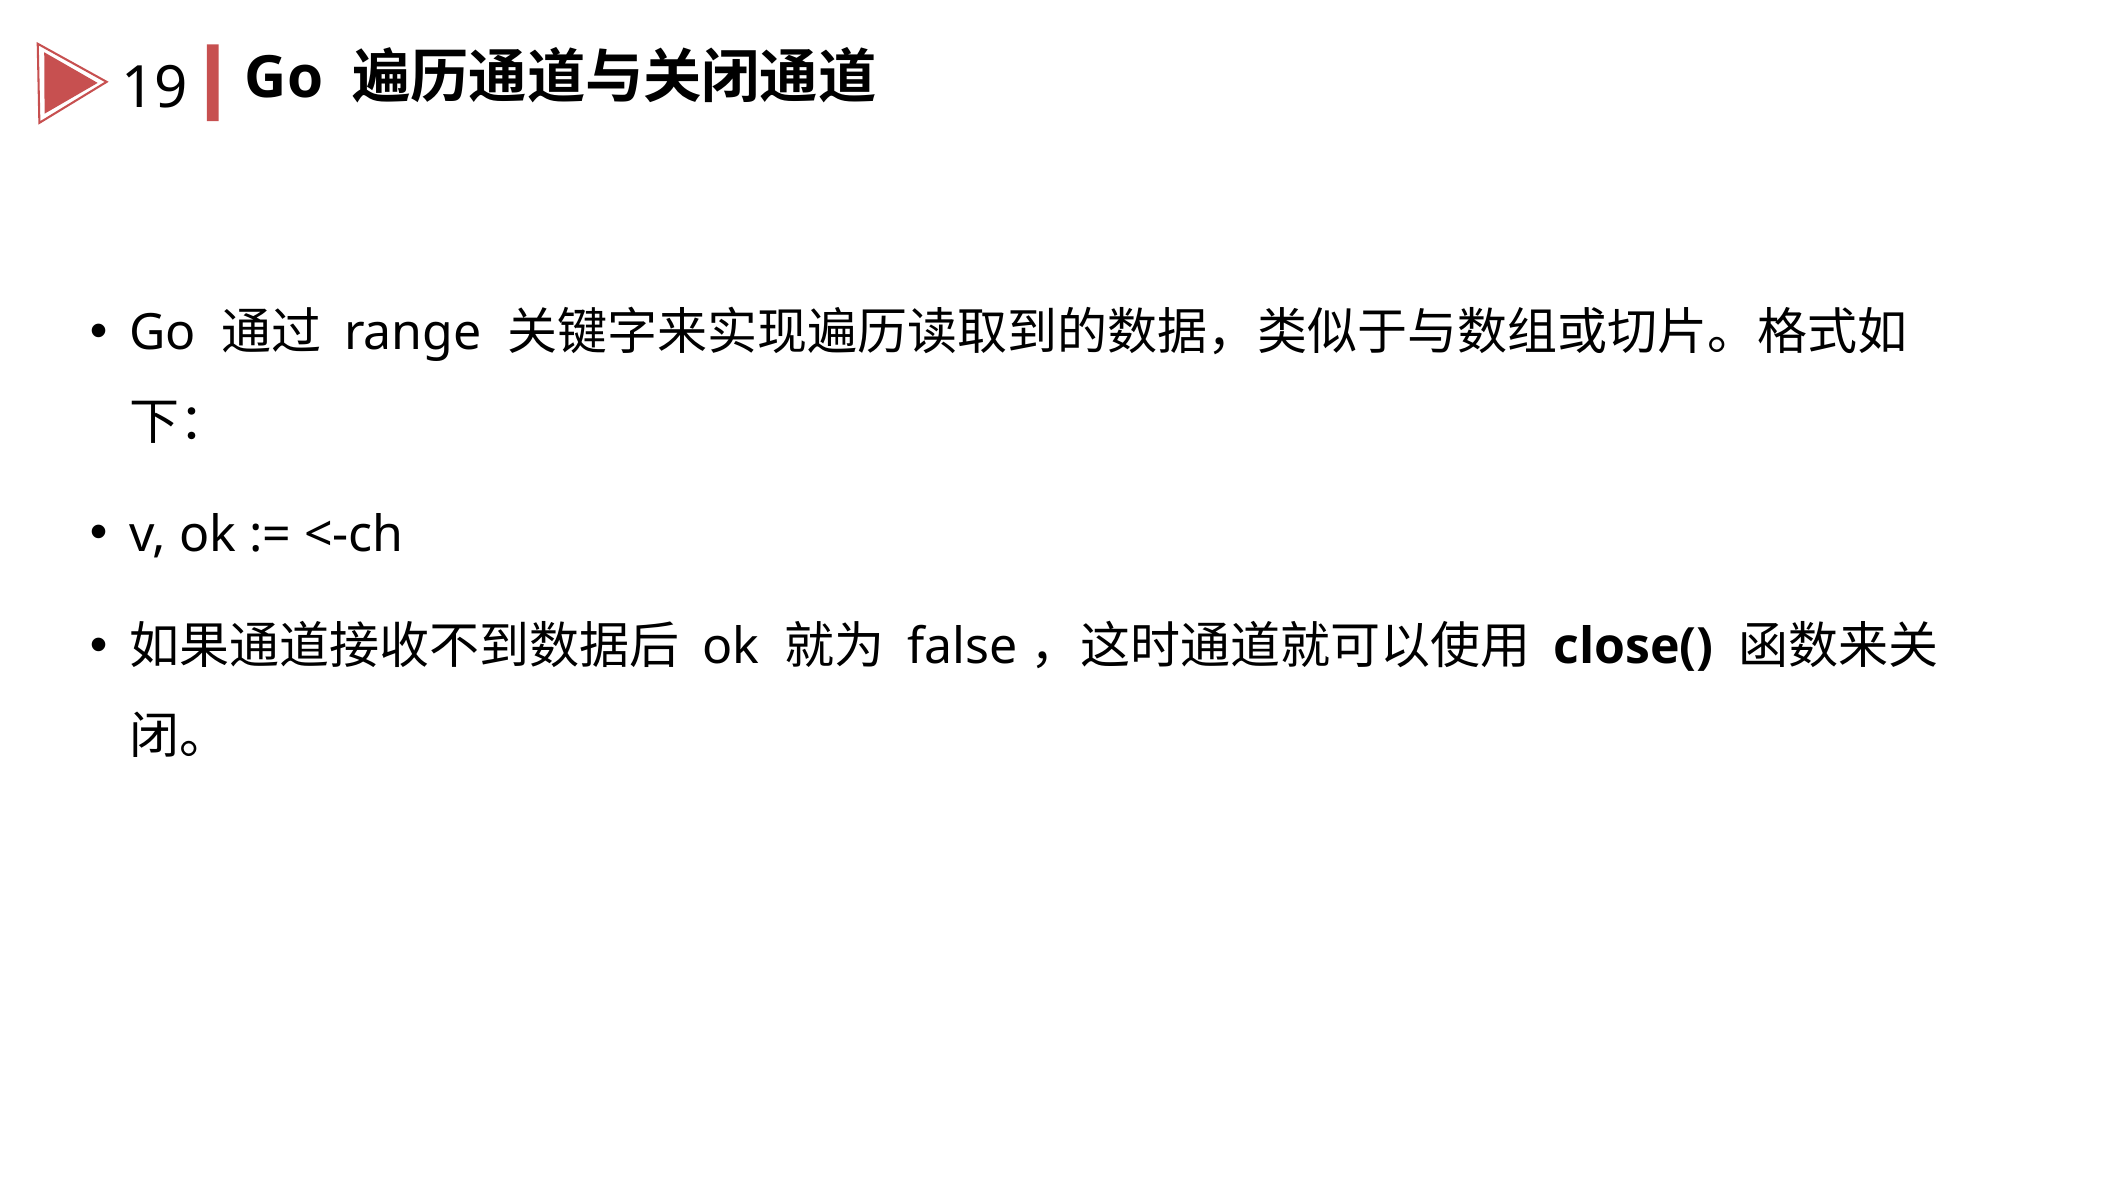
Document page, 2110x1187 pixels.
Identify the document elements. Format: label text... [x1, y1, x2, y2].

text_box Go 通过 range 关键字来实现遍历读取到的数据，类似于与数组或切片。格式如下： v, ok := <-ch 如果通道接收不到数据后 ok 就为 false，这时通道就可以使用 close() 函数来关闭。 [74, 262, 1969, 1109]
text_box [28, 42, 108, 120]
text_box Go 遍历通道与关闭通道 [229, 39, 1073, 118]
text_box 19 [106, 41, 219, 127]
